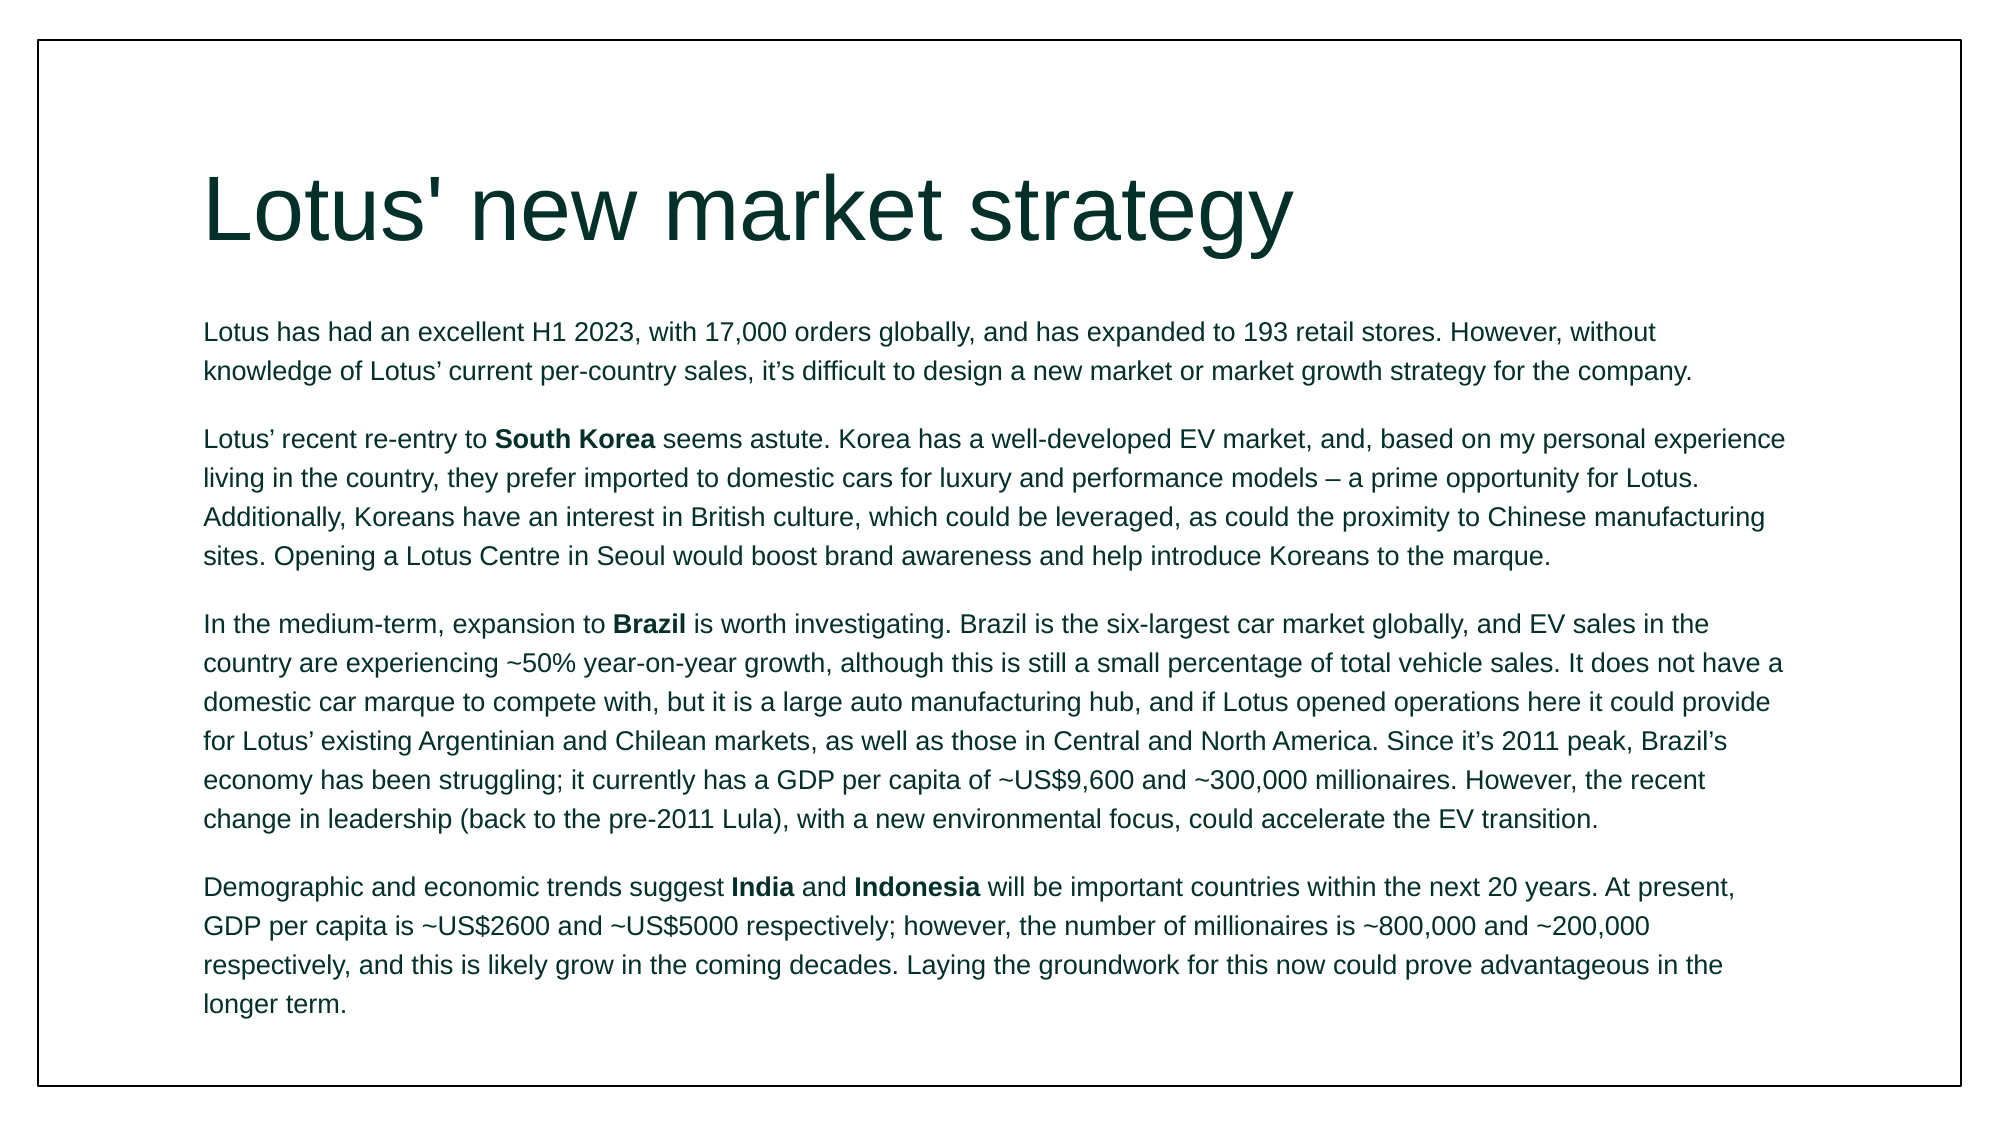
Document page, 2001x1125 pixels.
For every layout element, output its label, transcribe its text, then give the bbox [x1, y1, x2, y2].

title Lotus' new market strategy [187, 99, 1808, 323]
list Lotus has had an excellent H1 2023, with 17,000 orders globally, and has expanded to 193 retail stores. However, without knowledge of Lotus’ current per-country sales, it’s difficult to design a new market or market growth strategy for the company. Lotus’ recent re-entry to South Korea seems astute. Korea has a well-developed EV market, and, based on my personal experience living in the country, they prefer imported to domestic cars for luxury and performance models – a prime opportunity for Lotus. Additionally, Koreans have an interest in British culture, which could be leveraged, as could the proximity to Chinese manufacturing sites. Opening a Lotus Centre in Seoul would boost brand awareness and help introduce Koreans to the marque. In the medium-term, expansion to Brazil is worth investigating. Brazil is the six-largest car market globally, and EV sales in the country are experiencing ~50% year-on-year growth, although this is still a small percentage of total vehicle sales. It does not have a domestic car marque to compete with, but it is a large auto manufacturing hub, and if Lotus opened operations here it could provide for Lotus’ existing Argentinian and Chilean markets, as well as those in Central and North America. Since it’s 2011 peak, Brazil’s economy has been struggling; it currently has a GDP per capita of ~US$9,600 and ~300,000 millionaires. However, the recent change in leadership (back to the pre-2011 Lula), with a new environmental focus, could accelerate the EV transition. Demographic and economic trends suggest India and Indonesia will be important countries within the next 20 years. At present, GDP per capita is ~US$2600 and ~US$5000 respectively; however, the number of millionaires is ~800,000 and ~200,000 respectively, and this is likely grow in the coming decades. Laying the groundwork for this now could prove advantageous in the longer term. [180, 299, 1801, 1048]
